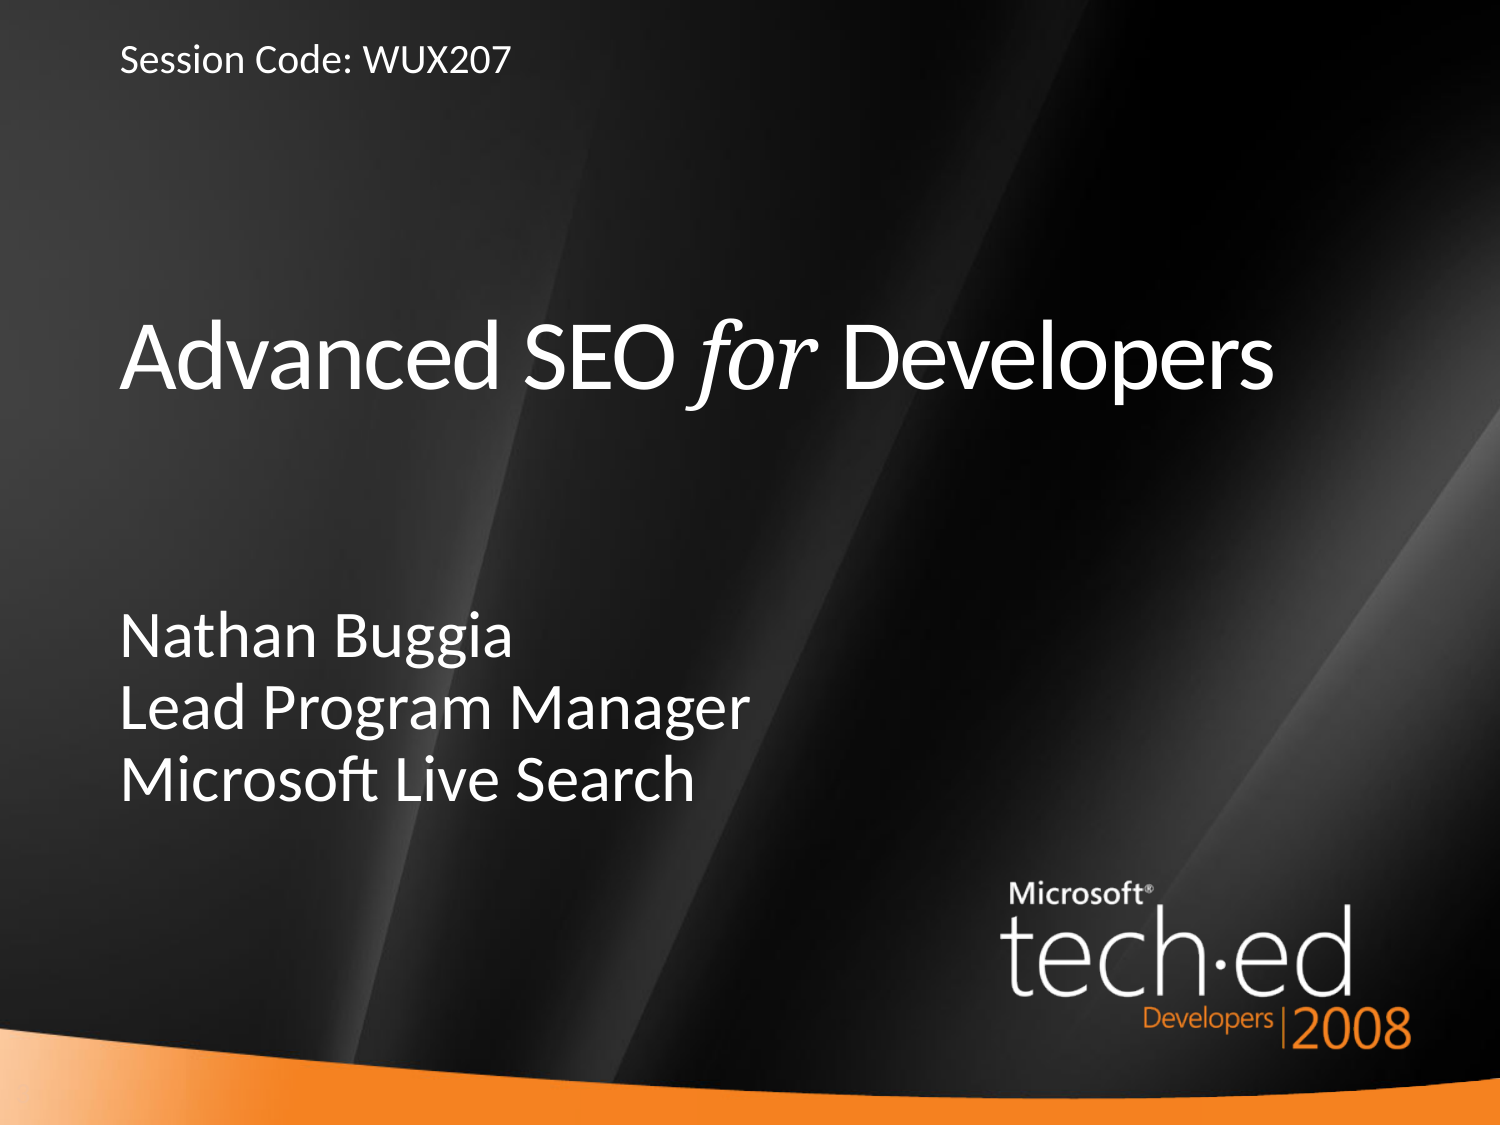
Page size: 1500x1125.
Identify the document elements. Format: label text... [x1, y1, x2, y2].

subtitle Nathan Buggia Lead Program Manager Microsoft Live Search [119, 600, 1380, 676]
picture [0, 0, 1500, 1125]
title Advanced SEO for Developers [119, 232, 1380, 483]
list Session Code: WUX207 [119, 37, 750, 83]
